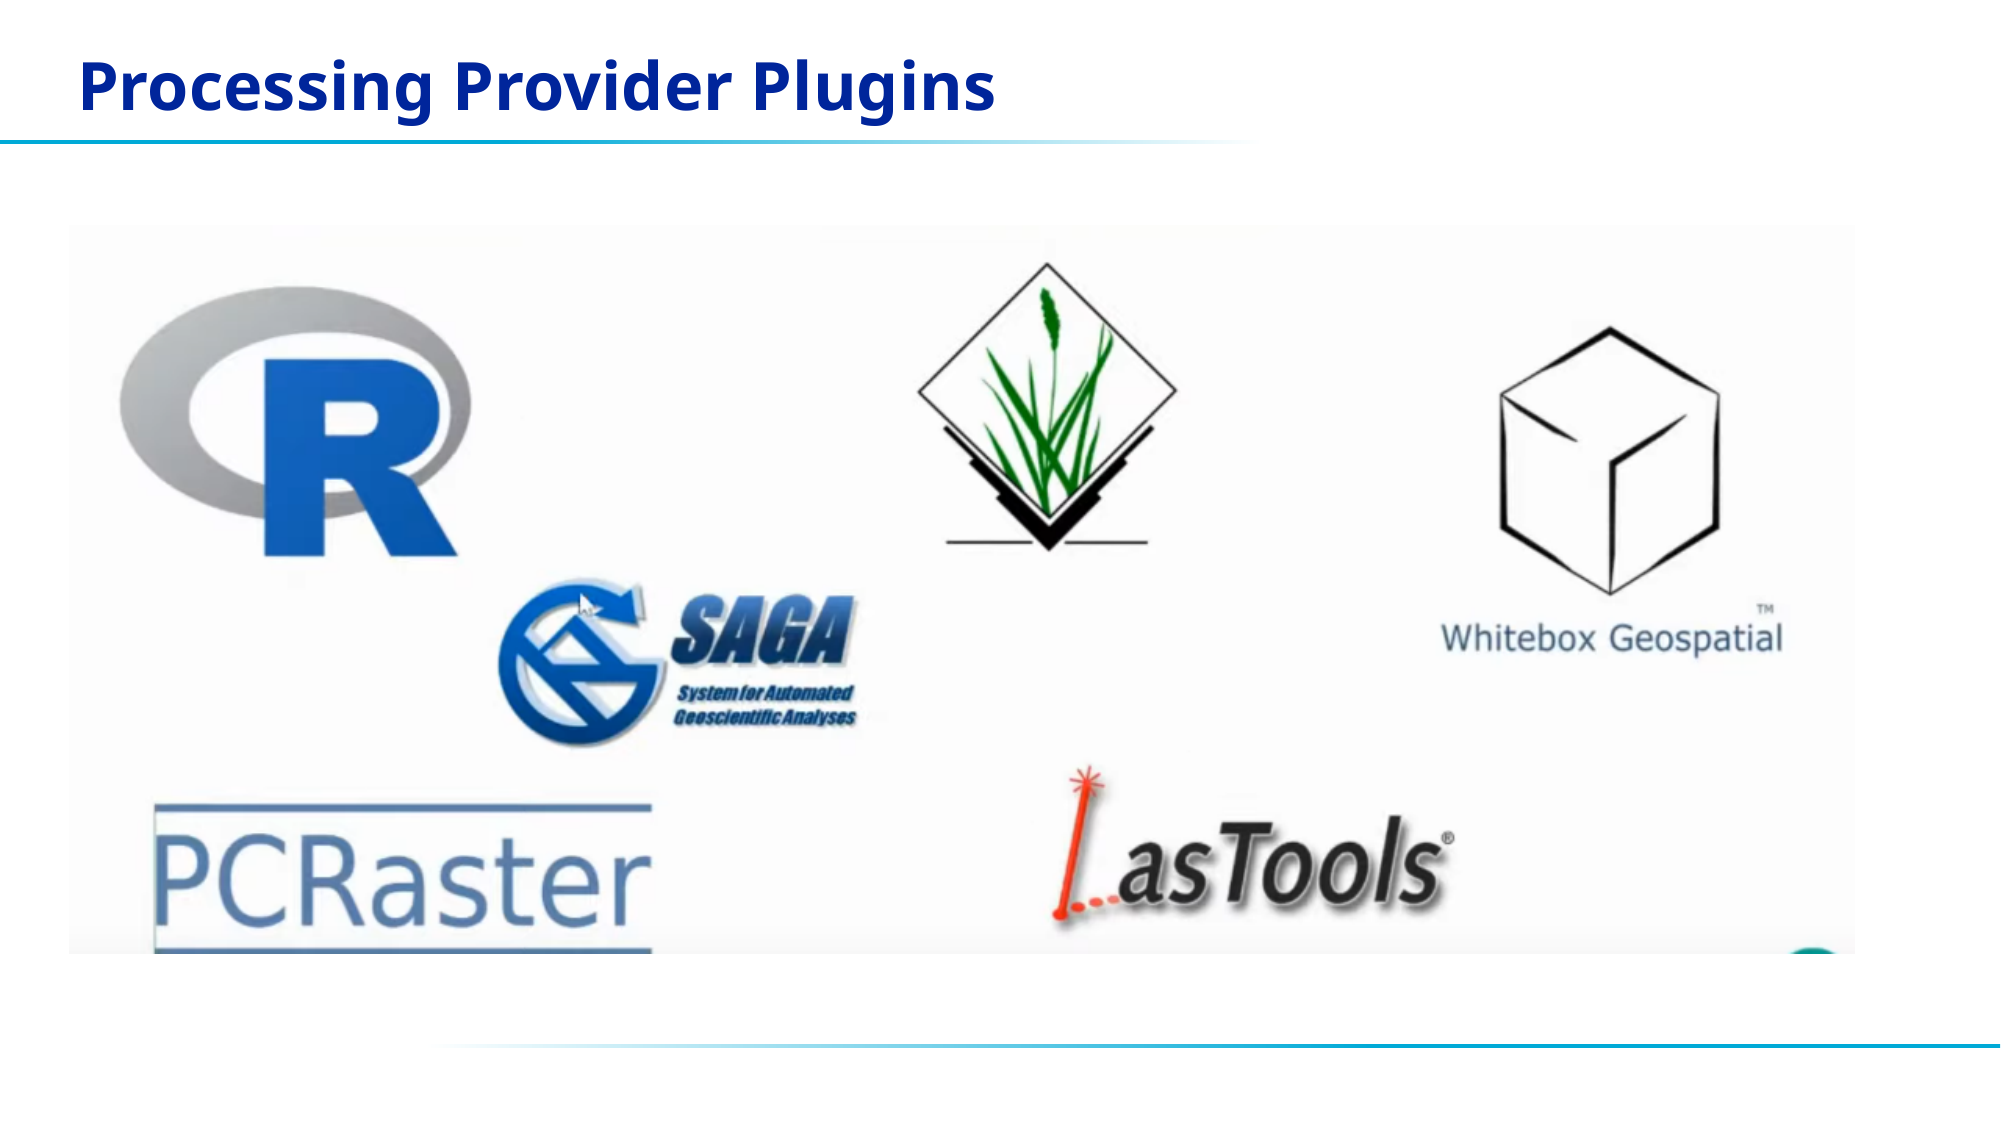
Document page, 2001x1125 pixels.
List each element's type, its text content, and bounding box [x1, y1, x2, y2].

title Processing Provider Plugins [62, 23, 1637, 132]
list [69, 225, 1855, 955]
